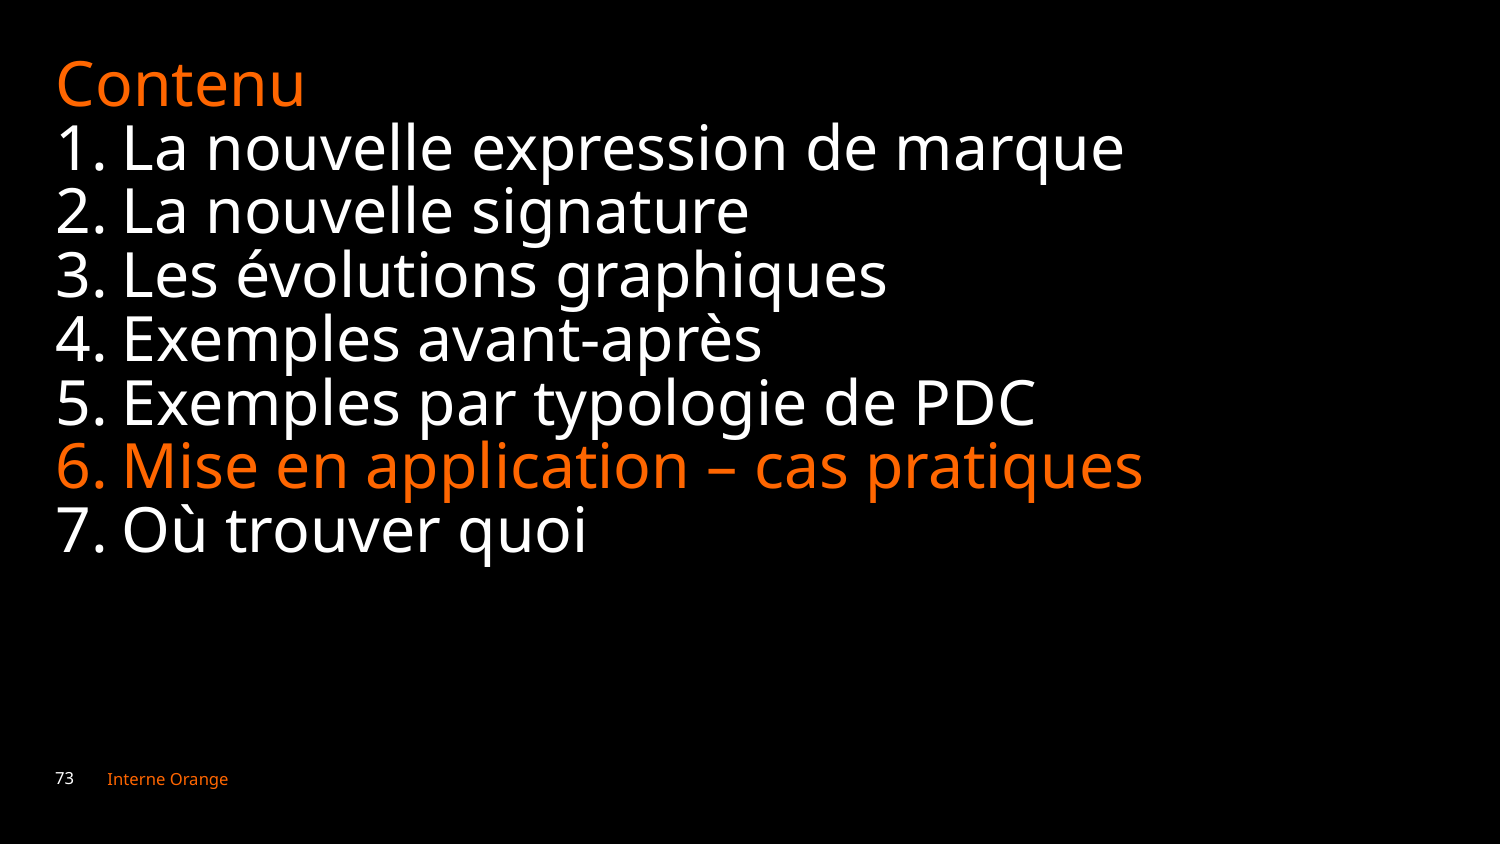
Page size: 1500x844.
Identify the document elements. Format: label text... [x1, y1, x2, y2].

list Contenu La nouvelle expression de marque La nouvelle signature Les évolutions graphiques Exemples avant-après Exemples par typologie de PDC Mise en application – cas pratiques Où trouver quoi [55, 55, 1446, 734]
